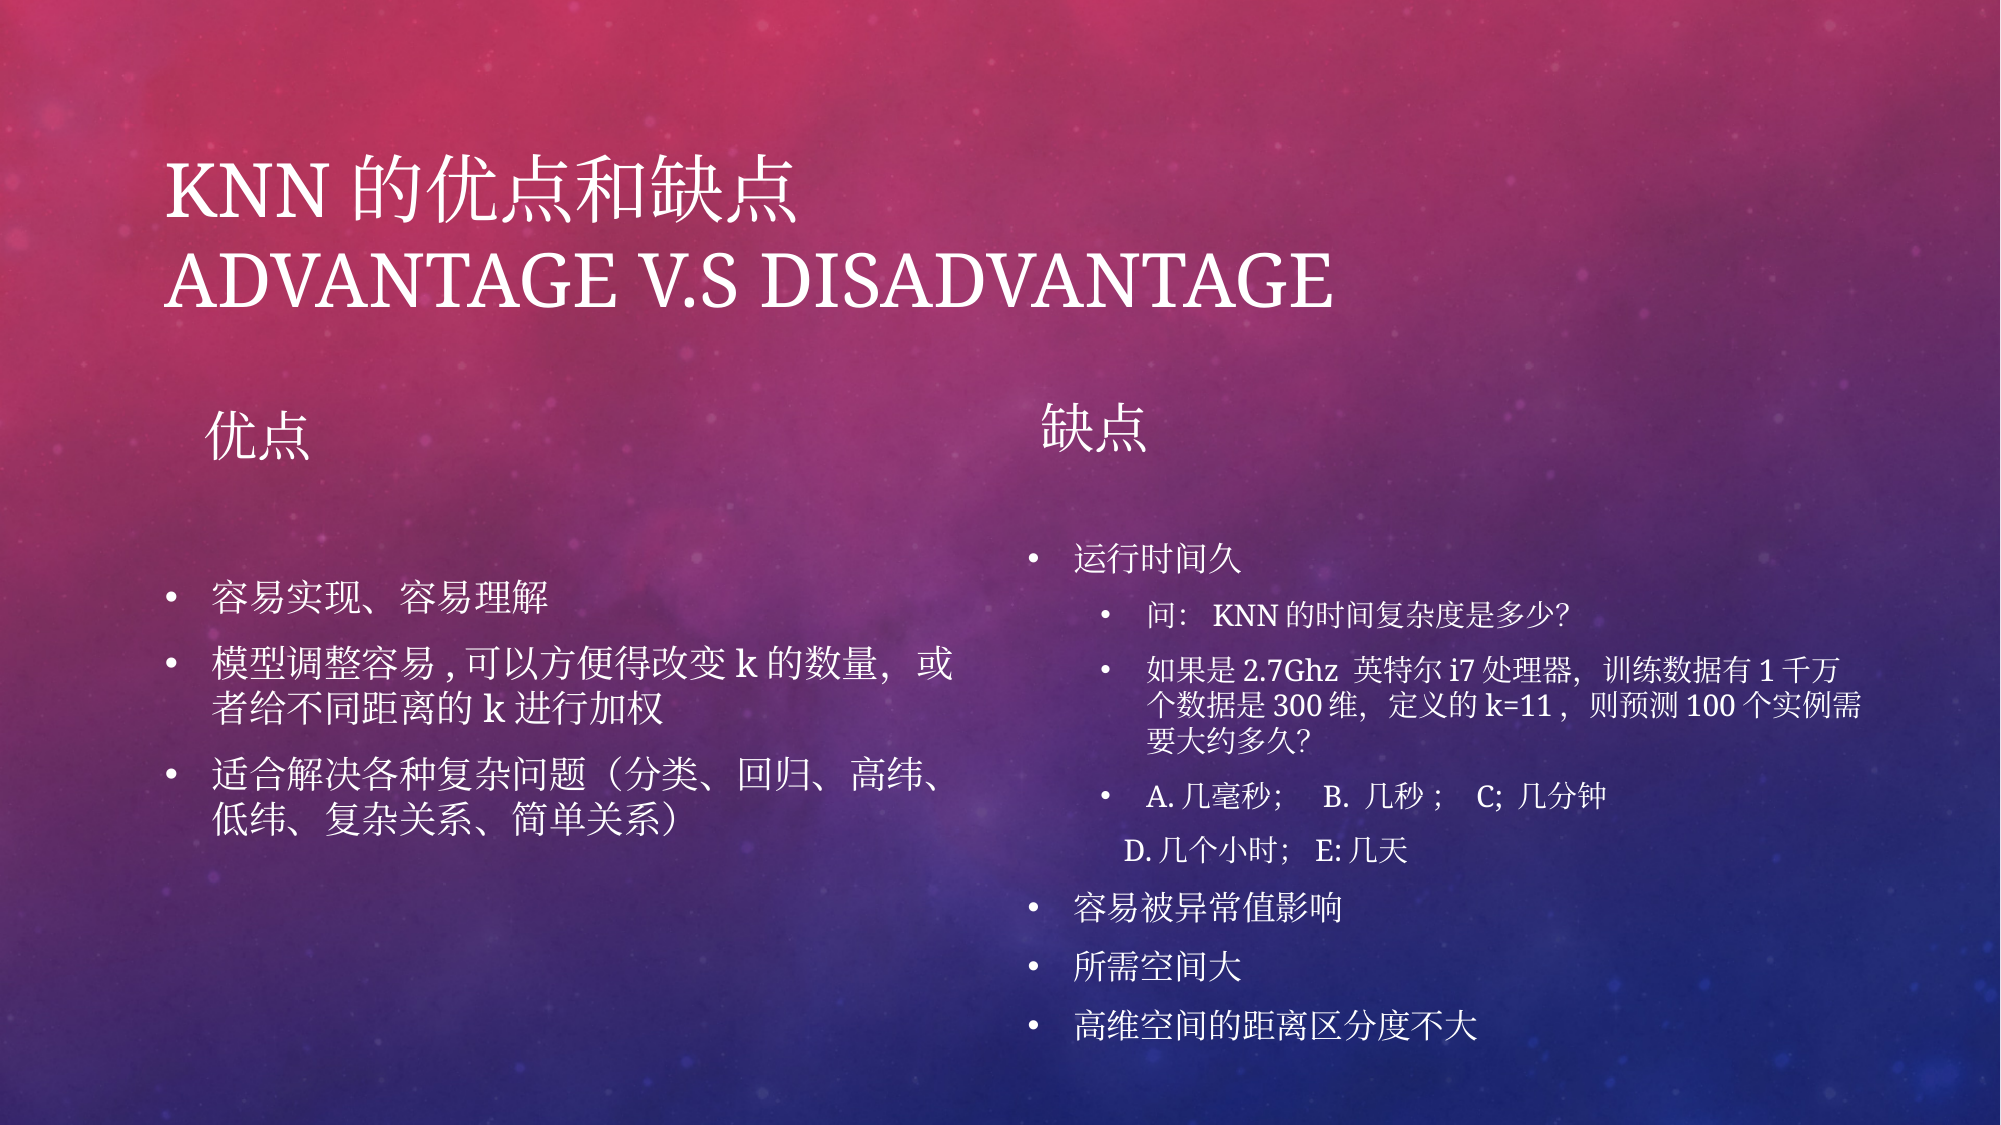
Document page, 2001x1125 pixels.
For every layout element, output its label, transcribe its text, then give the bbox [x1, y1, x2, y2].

picture [0, 0, 2001, 1125]
list 运行时间久 问：KNN的时间复杂度是多少？ 如果是2.7Ghz 英特尔i7处理器，训练数据有1千万个数据是300维，定义的k=11，则预测100个实例需要大约多久？ A.几毫秒； B. 几秒 ； C; 几分钟 D.几个小时；E:几天 容易被异常值影响 所需空间大 高维空间的距离区分度不大 [1012, 467, 1880, 1056]
list 优点 [188, 363, 988, 475]
list 缺点 [1025, 355, 1827, 467]
list 容易实现、容易理解 模型调整容易,可以方便得改变k的数量，或者给不同距离的k进行加权 适合解决各种复杂问题（分类、回归、高纬、低纬、复杂关系、简单关系） [149, 500, 988, 950]
title KNN的优点和缺点 advantage v.s disadvantage [149, 101, 1851, 364]
